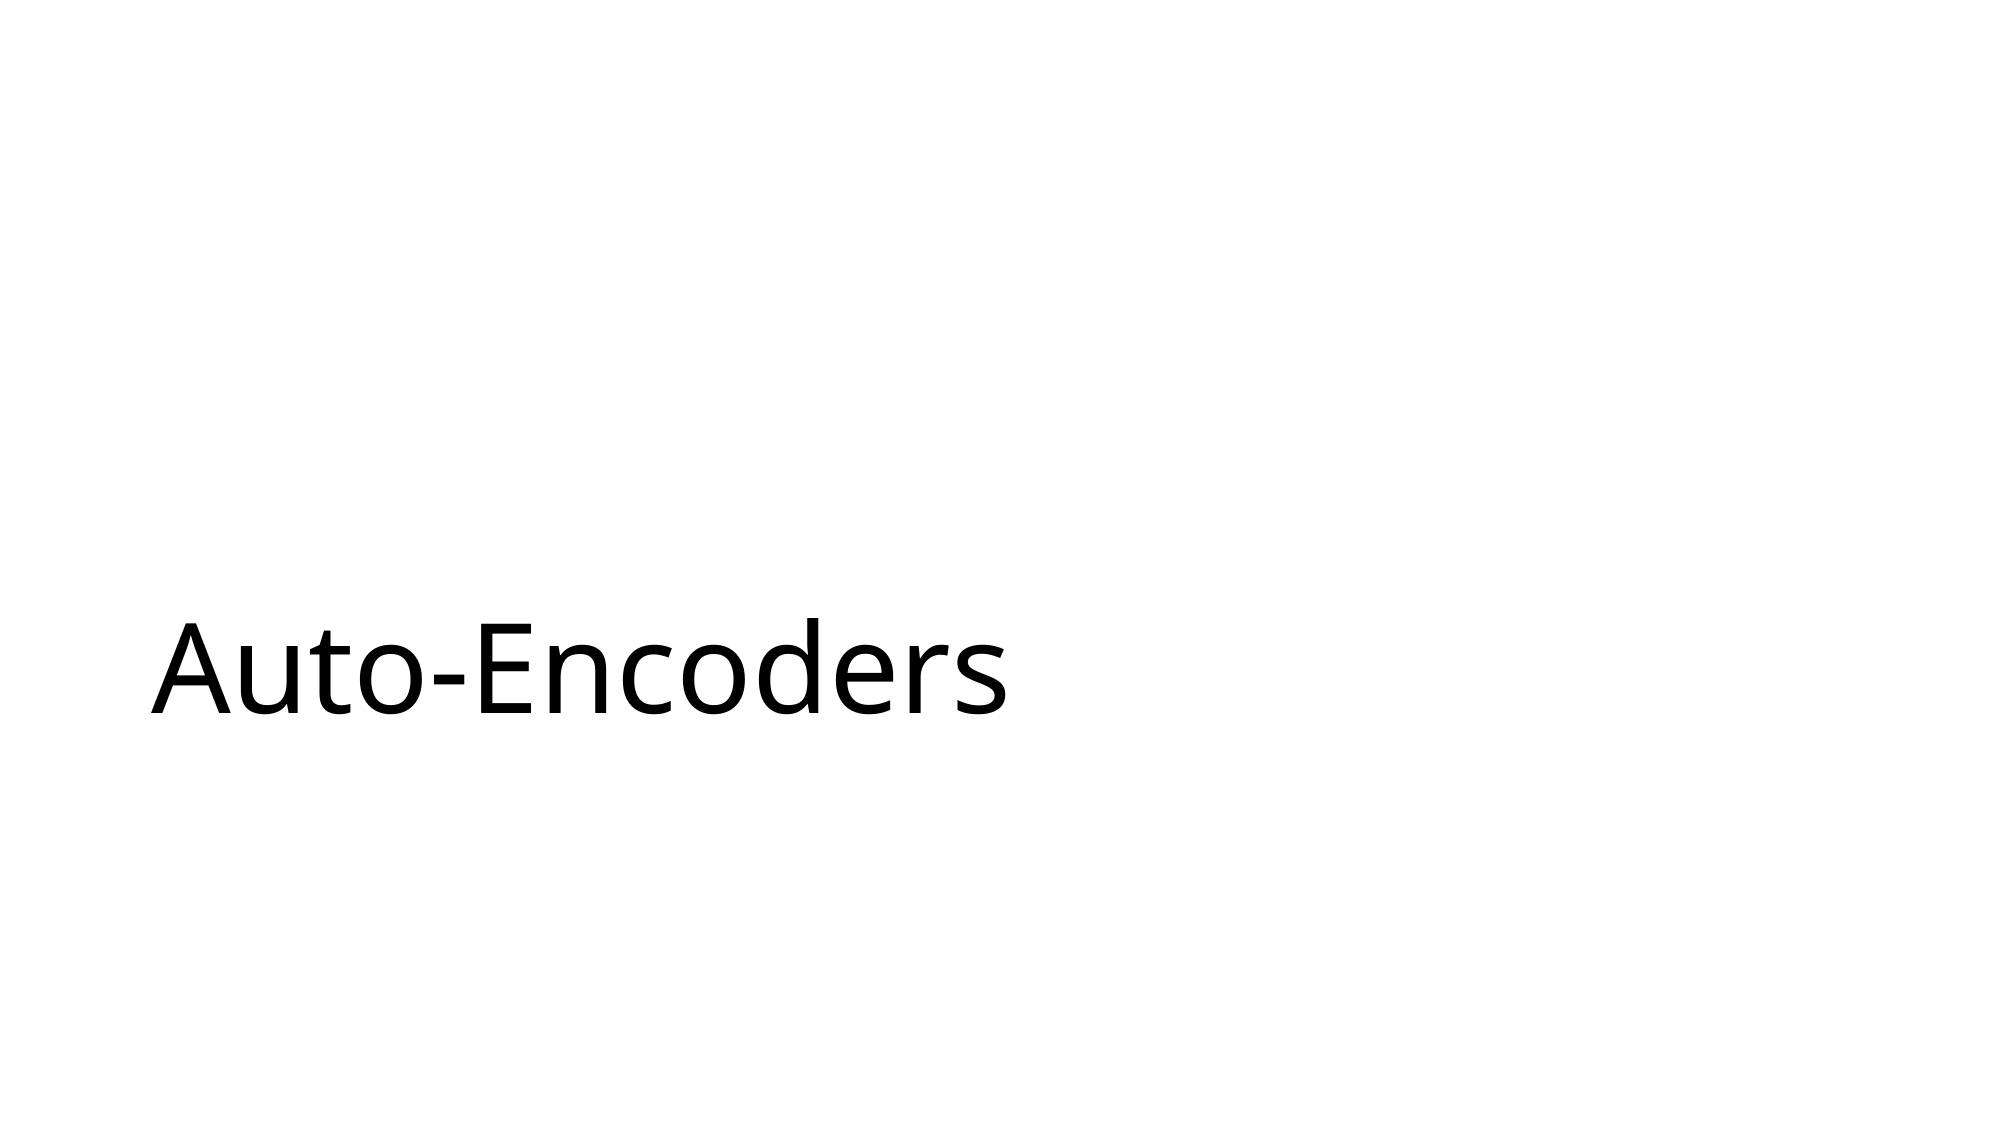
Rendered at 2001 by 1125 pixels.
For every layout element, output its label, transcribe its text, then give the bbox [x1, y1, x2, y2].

title Auto-Encoders [136, 280, 1862, 749]
